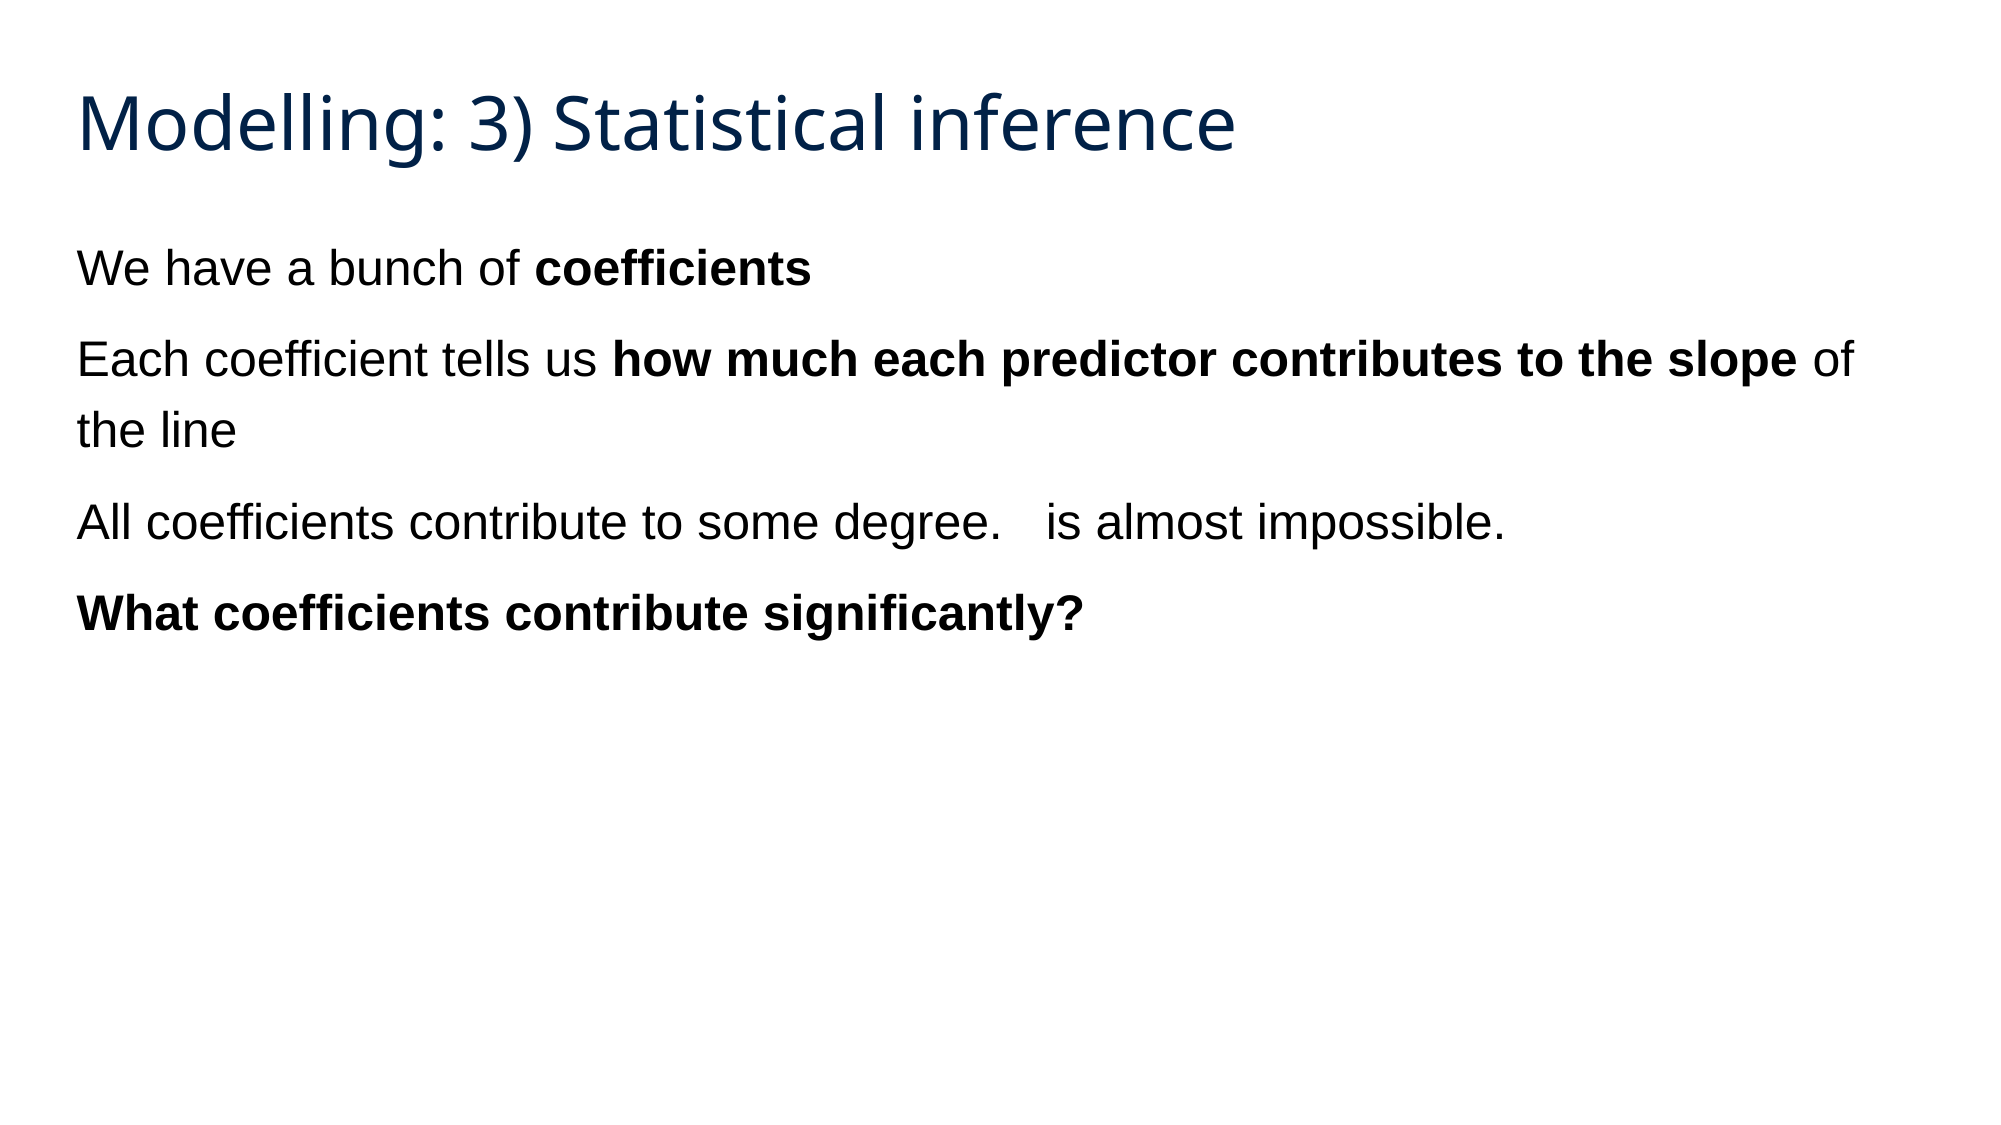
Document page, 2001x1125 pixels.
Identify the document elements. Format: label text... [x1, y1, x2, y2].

title Modelling: 3) Statistical inference [61, 59, 1934, 194]
